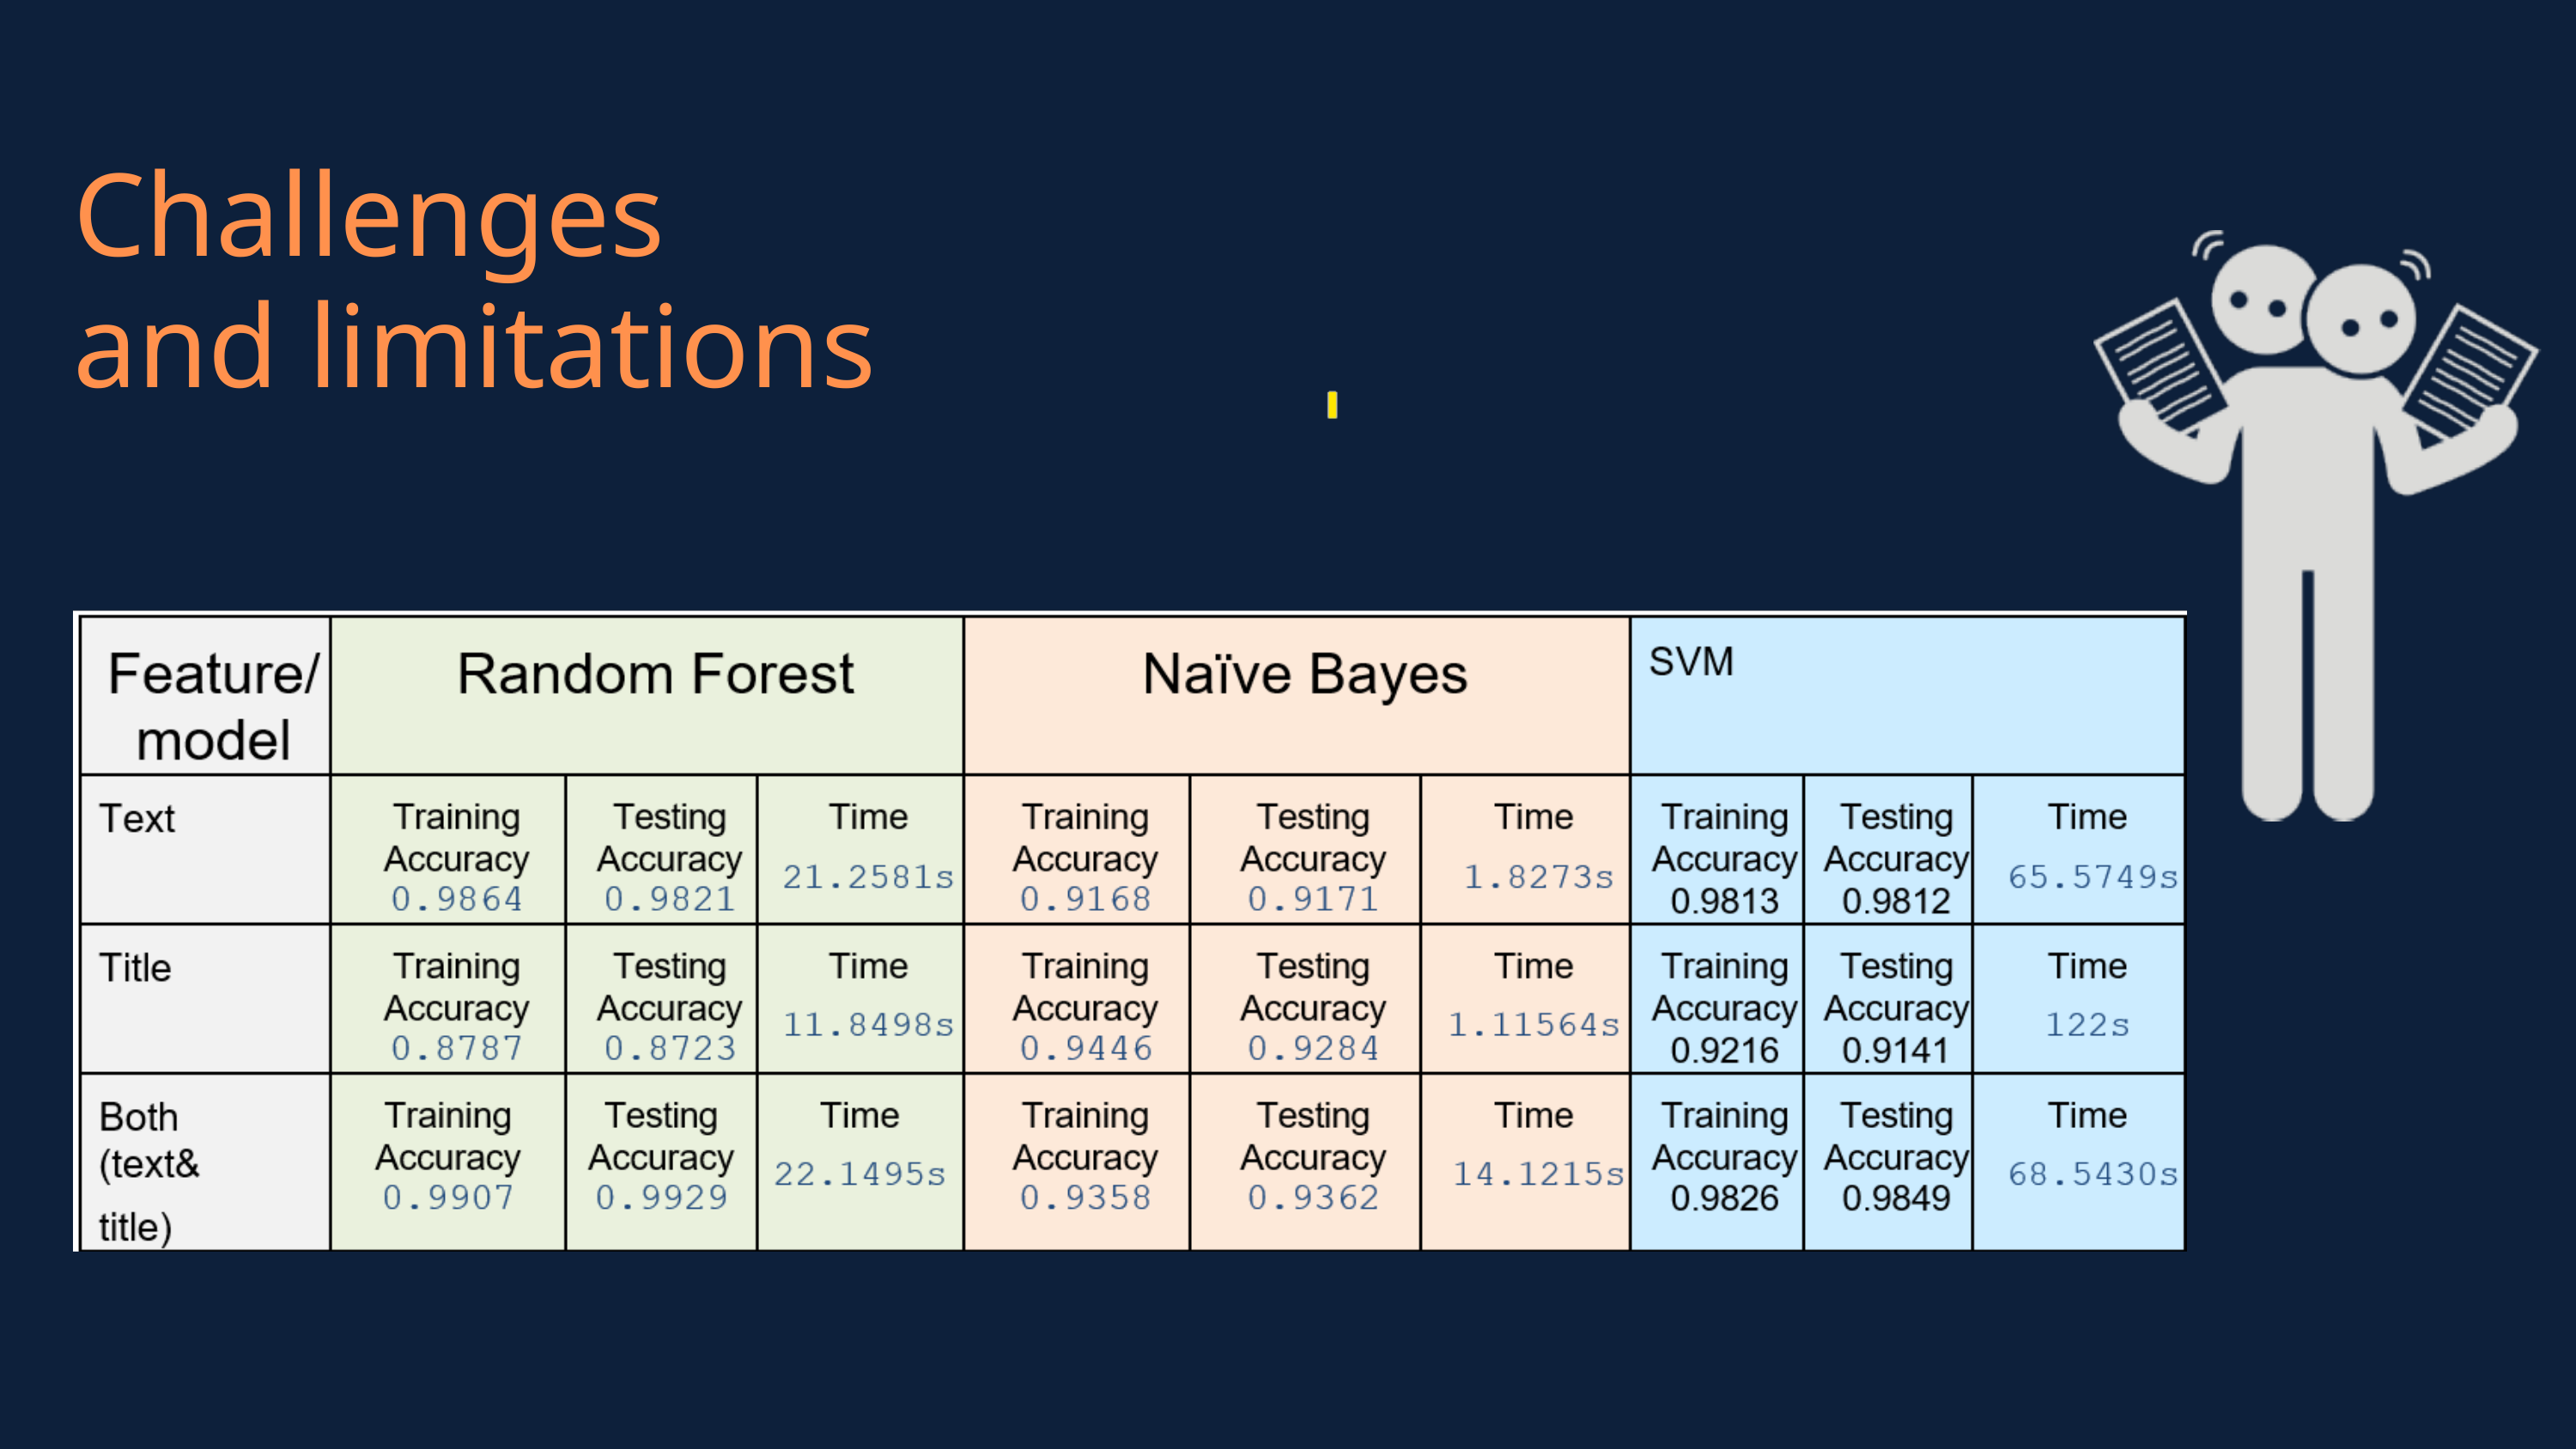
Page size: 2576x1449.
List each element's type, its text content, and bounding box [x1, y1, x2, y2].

text_box [73, 391, 2187, 1252]
text_box Challenges and limitations [73, 149, 1141, 542]
text_box [2093, 230, 2542, 822]
